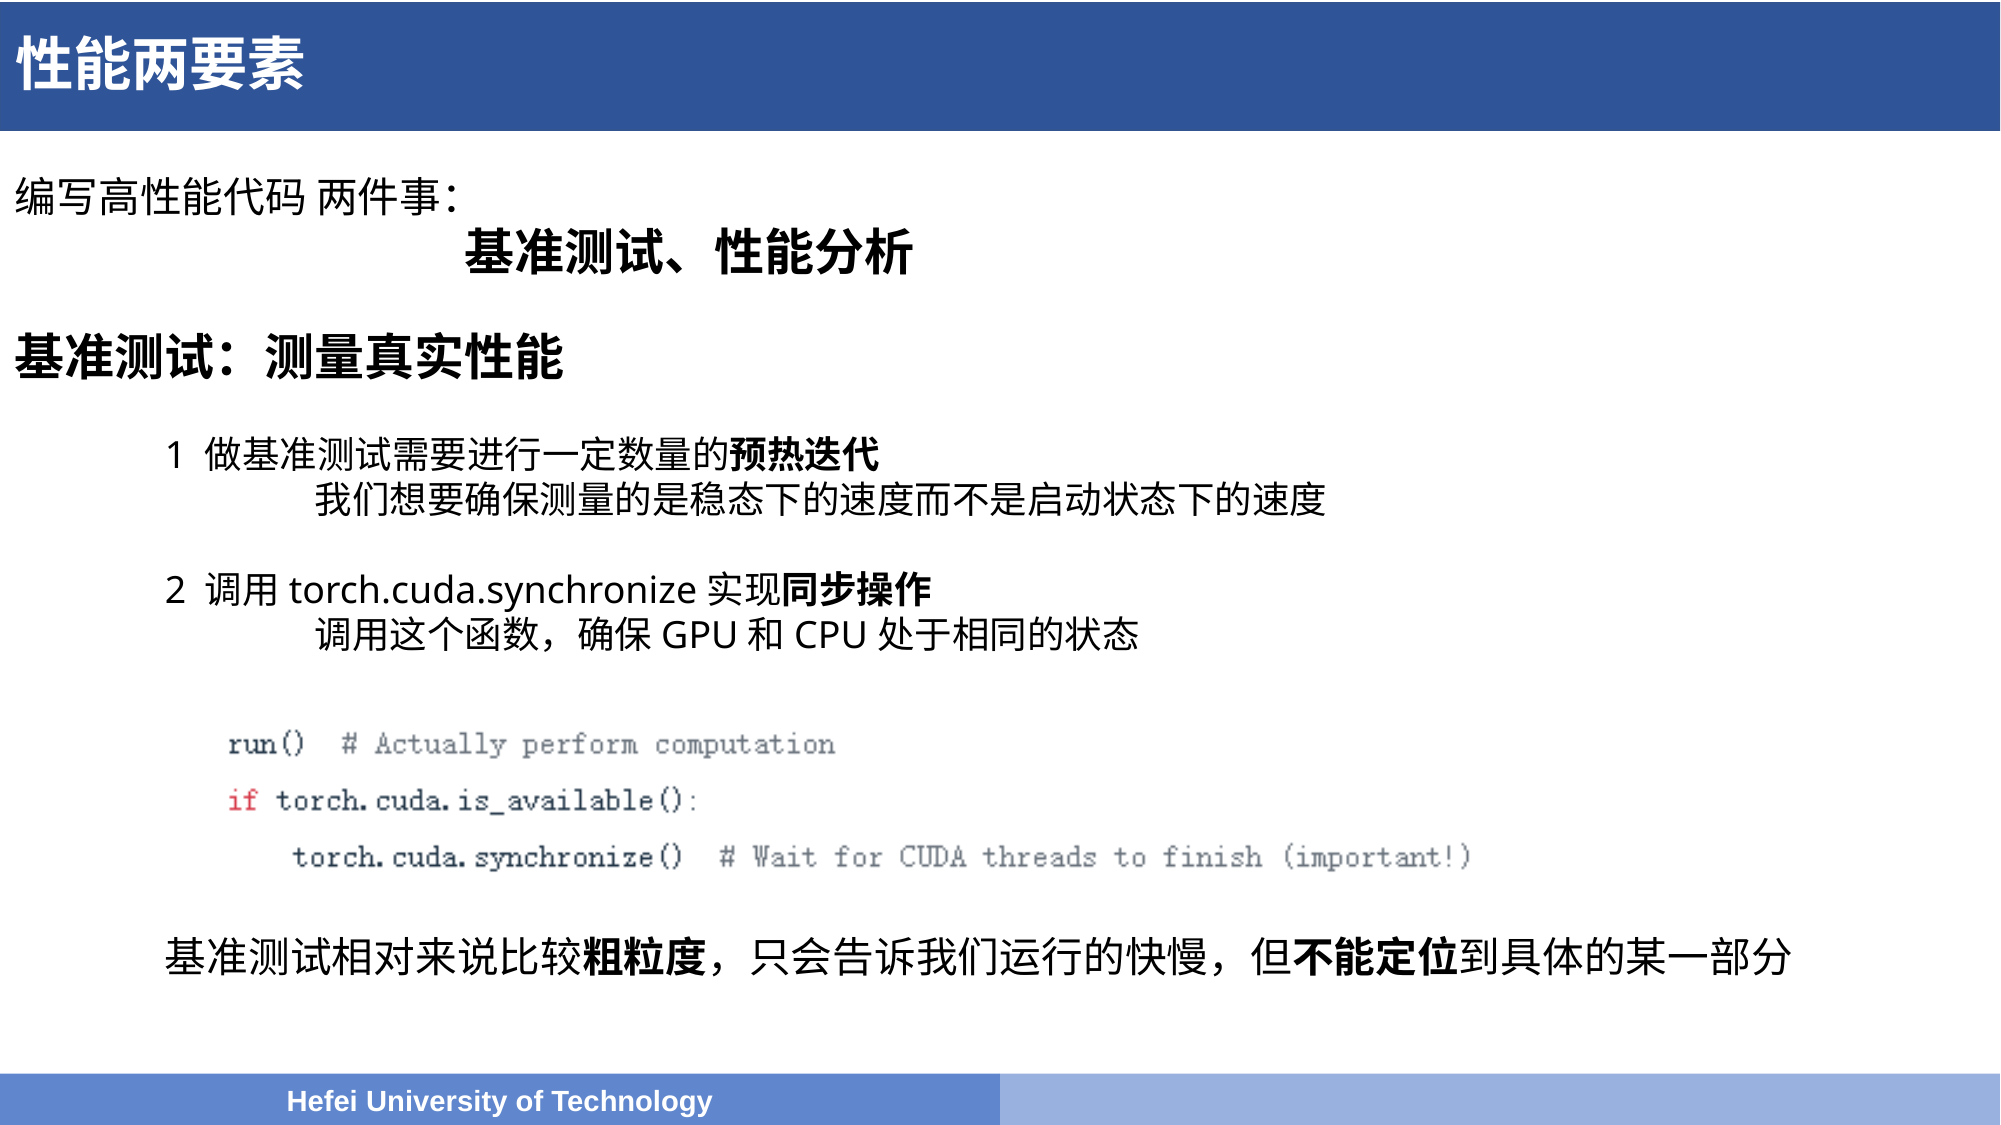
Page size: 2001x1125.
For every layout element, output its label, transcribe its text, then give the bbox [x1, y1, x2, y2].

title 性能两要素 [0, 3, 1937, 131]
picture [181, 700, 1582, 898]
slide_number [1462, 1073, 1913, 1125]
text_box 编写高性能代码 两件事： 基准测试、性能分析 基准测试：测量真实性能 1 做基准测试需要进行一定数量的预热迭代 我们想要确保测量的是稳态下的速度而不是启动状态下的速度 2 调用torch.cuda.synchronize实现同步操作 调用这个函数，确保GPU和CPU处于相同的状态 基准测试相对来说比较粗粒度，只会告诉我们运行的快慢，但不能定位到具体的某一部分 [0, 163, 2000, 989]
